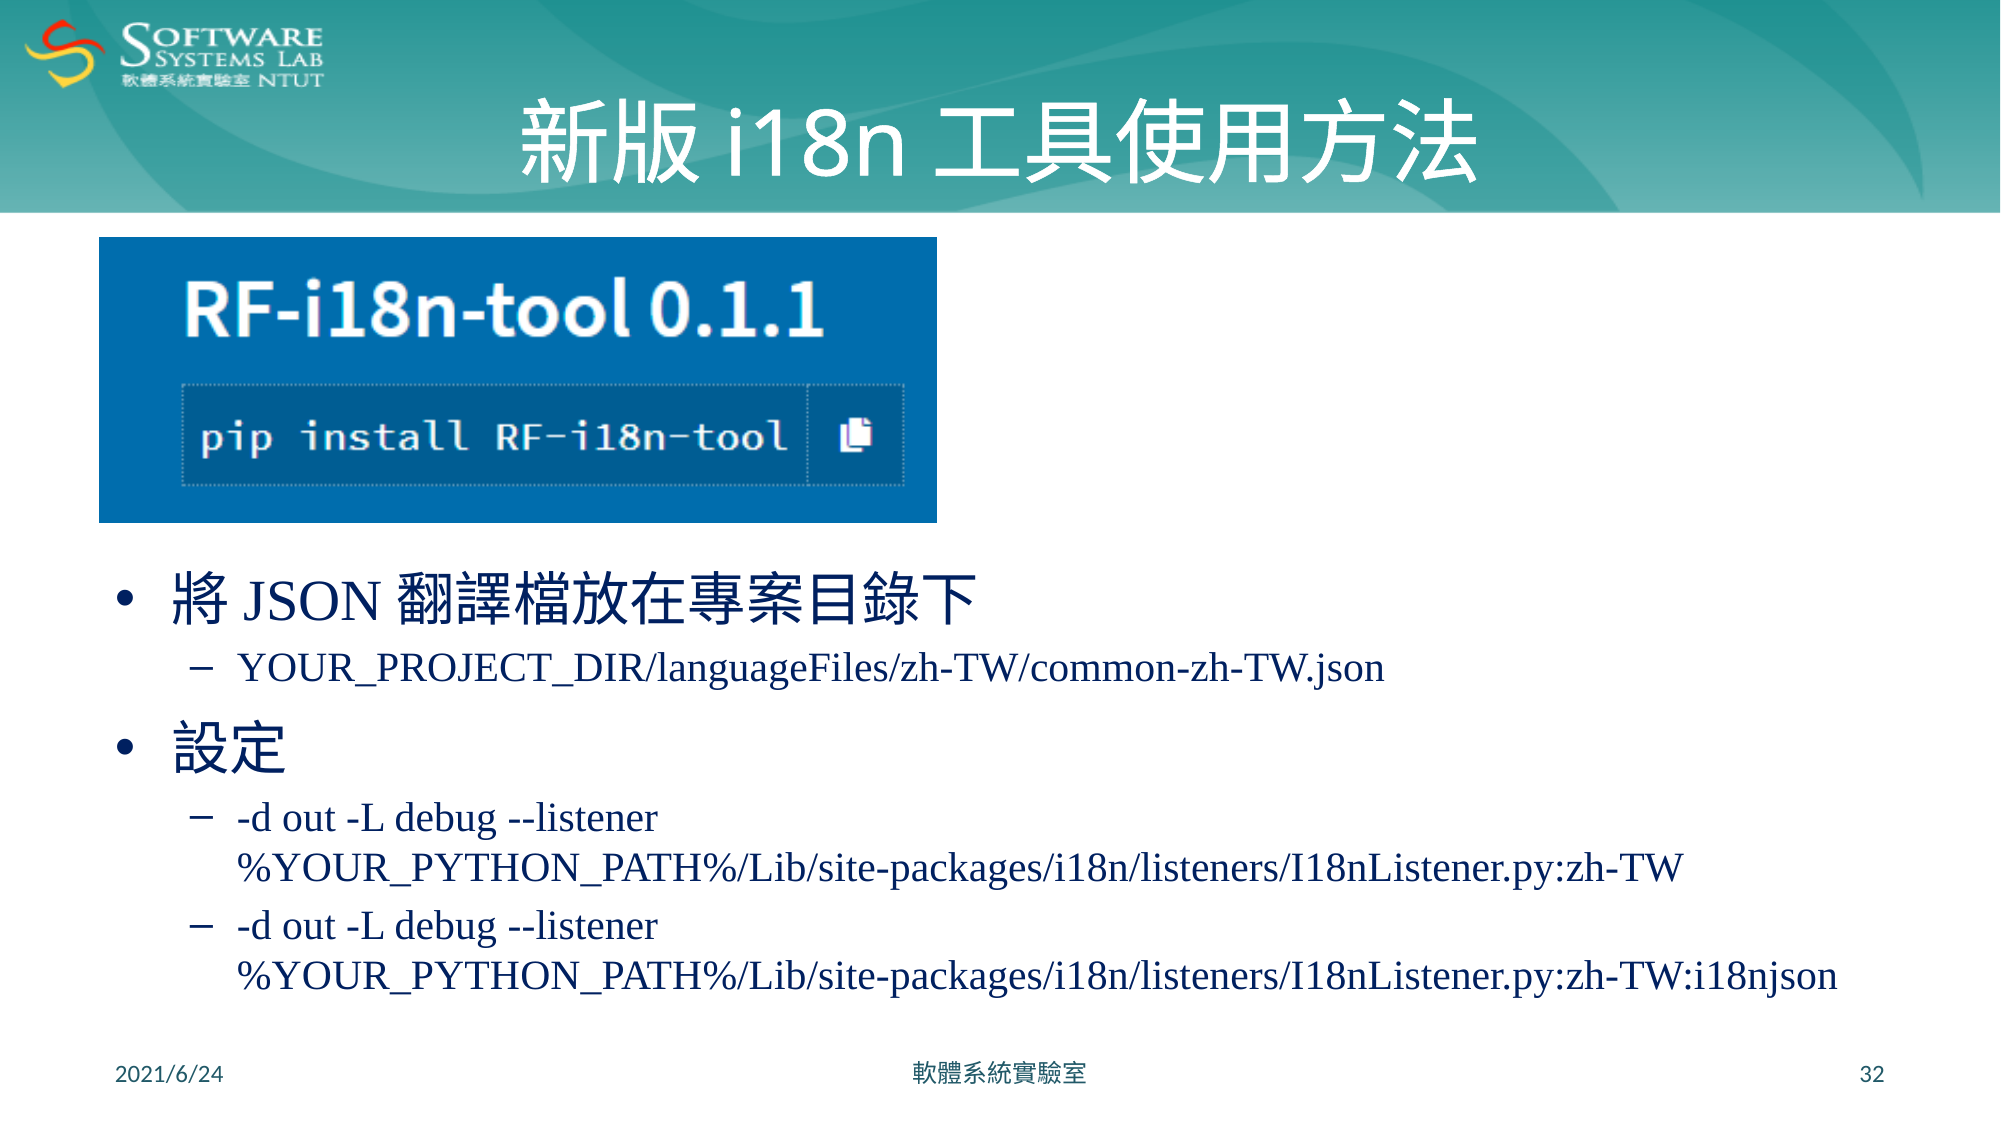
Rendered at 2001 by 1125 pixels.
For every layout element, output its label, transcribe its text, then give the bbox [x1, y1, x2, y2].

list 將JSON翻譯檔放在專案目錄下 YOUR_PROJECT_DIR/languageFiles/zh-TW/common-zh-TW.json [99, 554, 1900, 703]
picture [0, 0, 2001, 1125]
title 新版i18n工具使用方法 [99, 44, 1901, 233]
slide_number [99, 1042, 567, 1103]
text_box 設定 -d out -L debug --listener %YOUR_PYTHON_PATH%/Lib/site-packages/i18n/listeners/I18nListener.py:zh-TW -d out -L debug --listener %YOUR_PYTHON_PATH%/Lib/site-packages/i18n/listeners/I18nListener.py:zh-TW:i18njson [99, 703, 1900, 1125]
slide_number 32 [1433, 1042, 1900, 1103]
